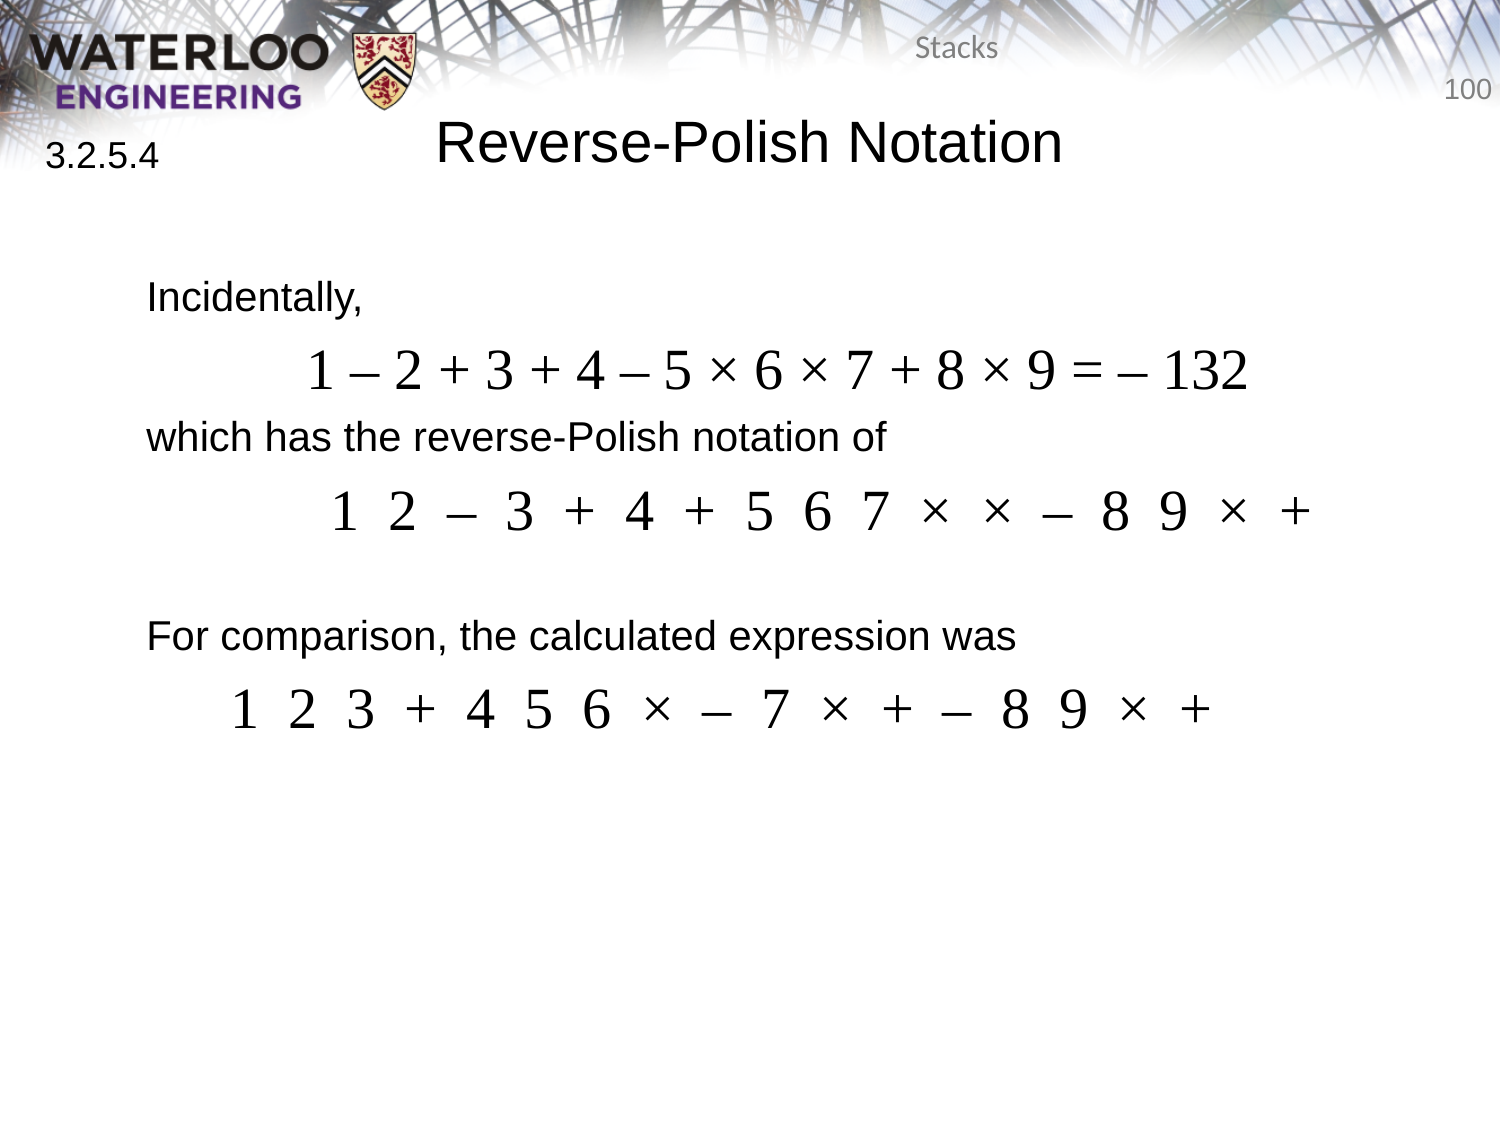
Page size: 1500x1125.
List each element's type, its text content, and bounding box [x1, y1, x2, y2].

title Reverse-Polish Notation [74, 44, 1426, 233]
picture [0, 0, 1500, 1125]
list Incidentally, 1 – 2 + 3 + 4 – 5 × 6 × 7 + 8 × 9 = – 132 which has the reverse-Polish notation of 1 2 – 3 + 4 + 5 6 7 × × – 8 9 × + For comparison, the calculated expression was 1 2 3 + 4 5 6 × – 7 × + – 8 9 × + [74, 262, 1426, 1006]
text_box 3.2.5.4 [30, 124, 175, 184]
